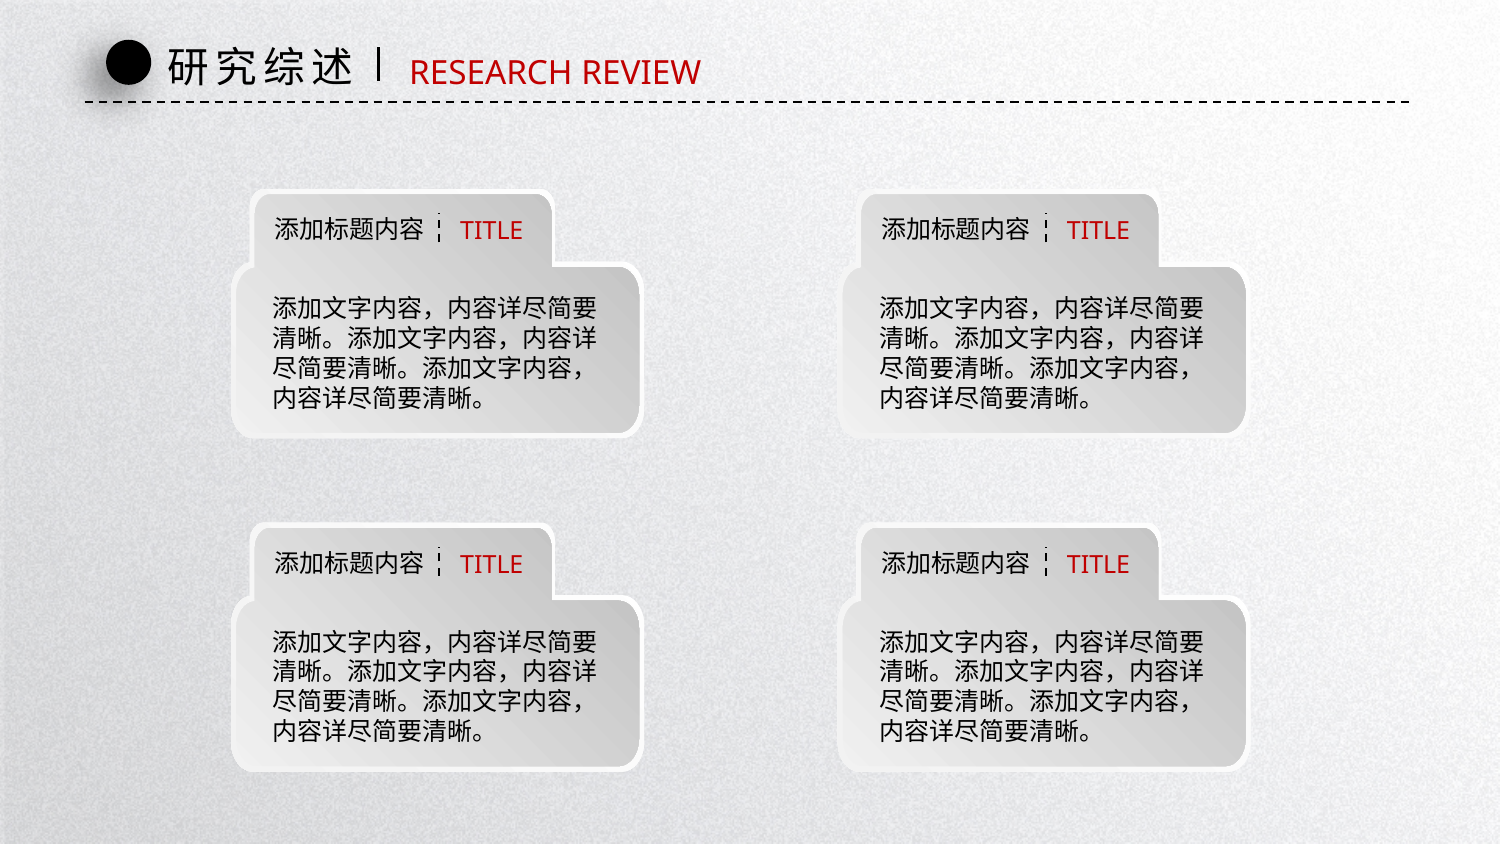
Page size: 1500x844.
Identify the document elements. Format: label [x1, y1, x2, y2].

text_box [230, 522, 645, 772]
text_box [837, 188, 1251, 439]
text_box [230, 188, 645, 439]
text_box [837, 522, 1251, 772]
picture [0, 0, 1500, 844]
